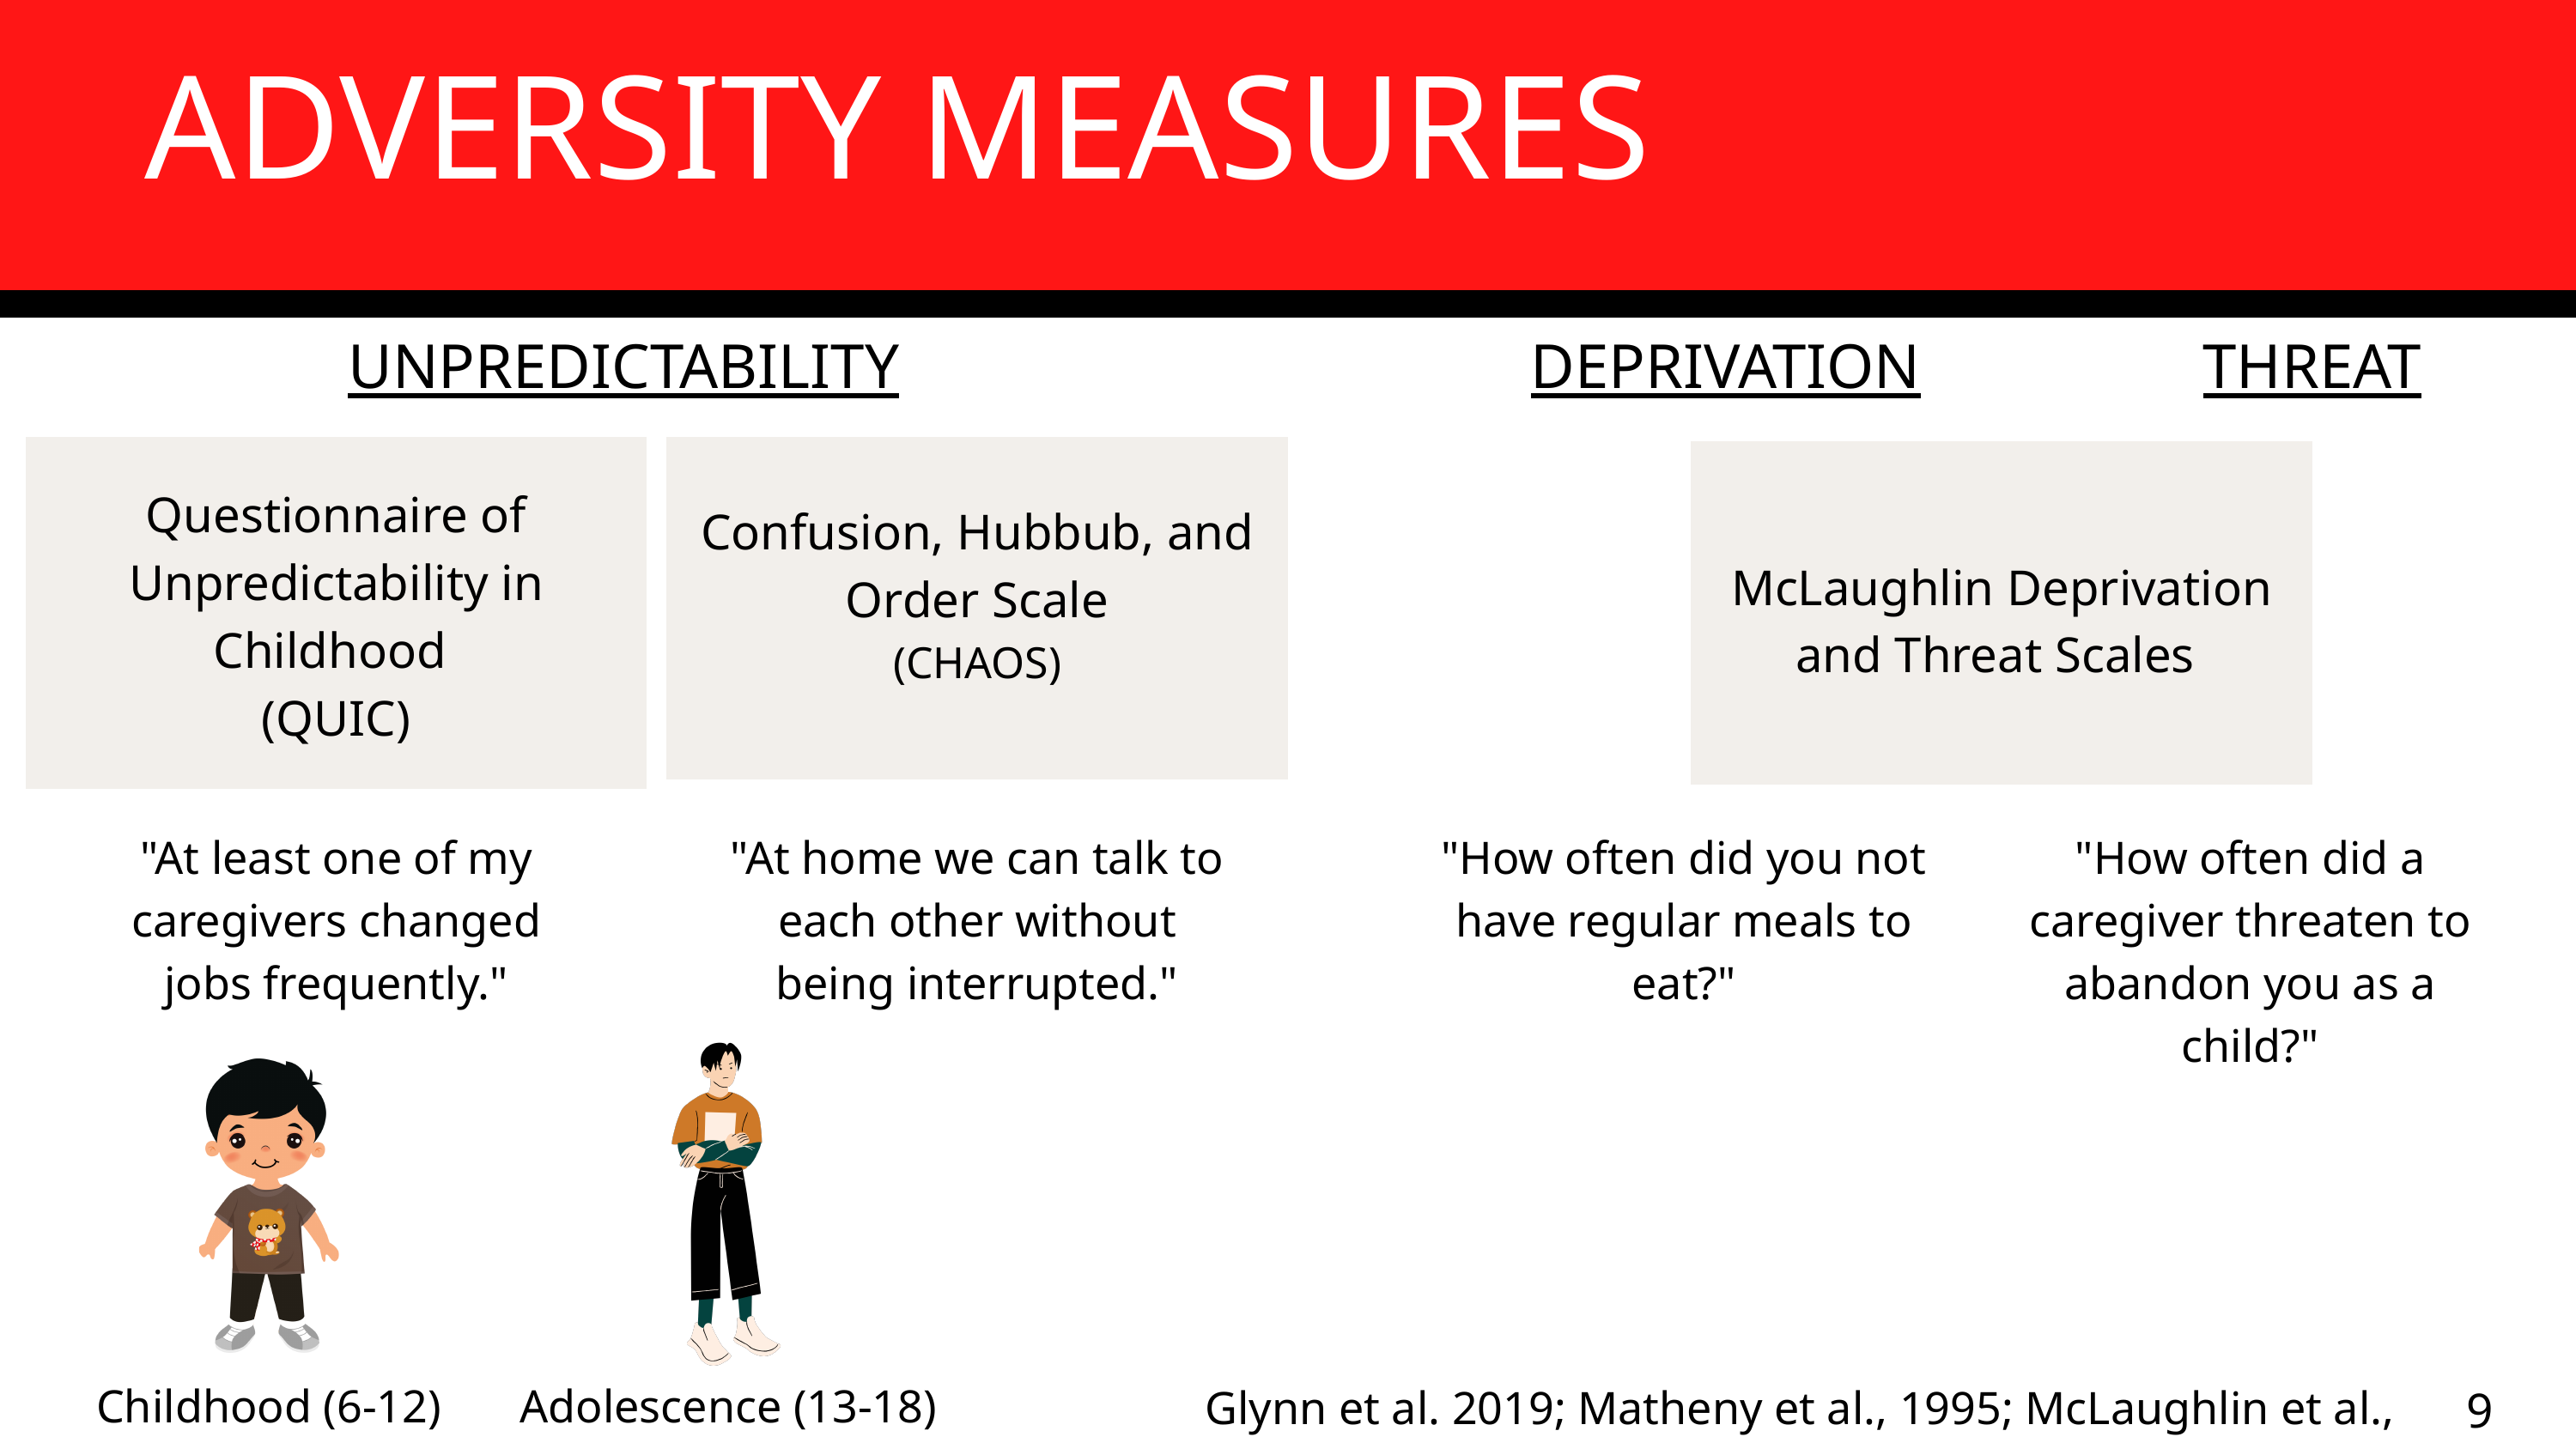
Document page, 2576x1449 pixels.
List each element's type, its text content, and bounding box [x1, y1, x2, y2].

text_box DEPRIVATION [1518, 315, 1933, 401]
text_box [198, 1058, 339, 1354]
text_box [666, 360, 1289, 819]
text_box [1690, 415, 2313, 874]
text_box Childhood (6-12) [20, 1369, 479, 1432]
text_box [0, 0, 2576, 305]
text_box "How often did you not have regular meals to eat?" [1435, 821, 1933, 1009]
text_box THREAT [2193, 315, 2432, 401]
text_box "At least one of my caregivers changed jobs frequently." [87, 876, 586, 1009]
text_box UNPREDICTABILITY [336, 315, 911, 401]
text_box 9 [2426, 1371, 2549, 1438]
text_box [671, 1042, 786, 1369]
text_box "How often did a caregiver threaten to abandon you as a child?" [2002, 821, 2500, 1071]
text_box "At home we can talk to each other without being interrupted." [728, 827, 1226, 1009]
text_box Glynn et al. 2019; Matheny et al., 1995; McLaughlin et al., 2014 [1175, 1371, 2426, 1449]
text_box Adolescence (13-18) [479, 1369, 978, 1432]
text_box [25, 410, 647, 870]
